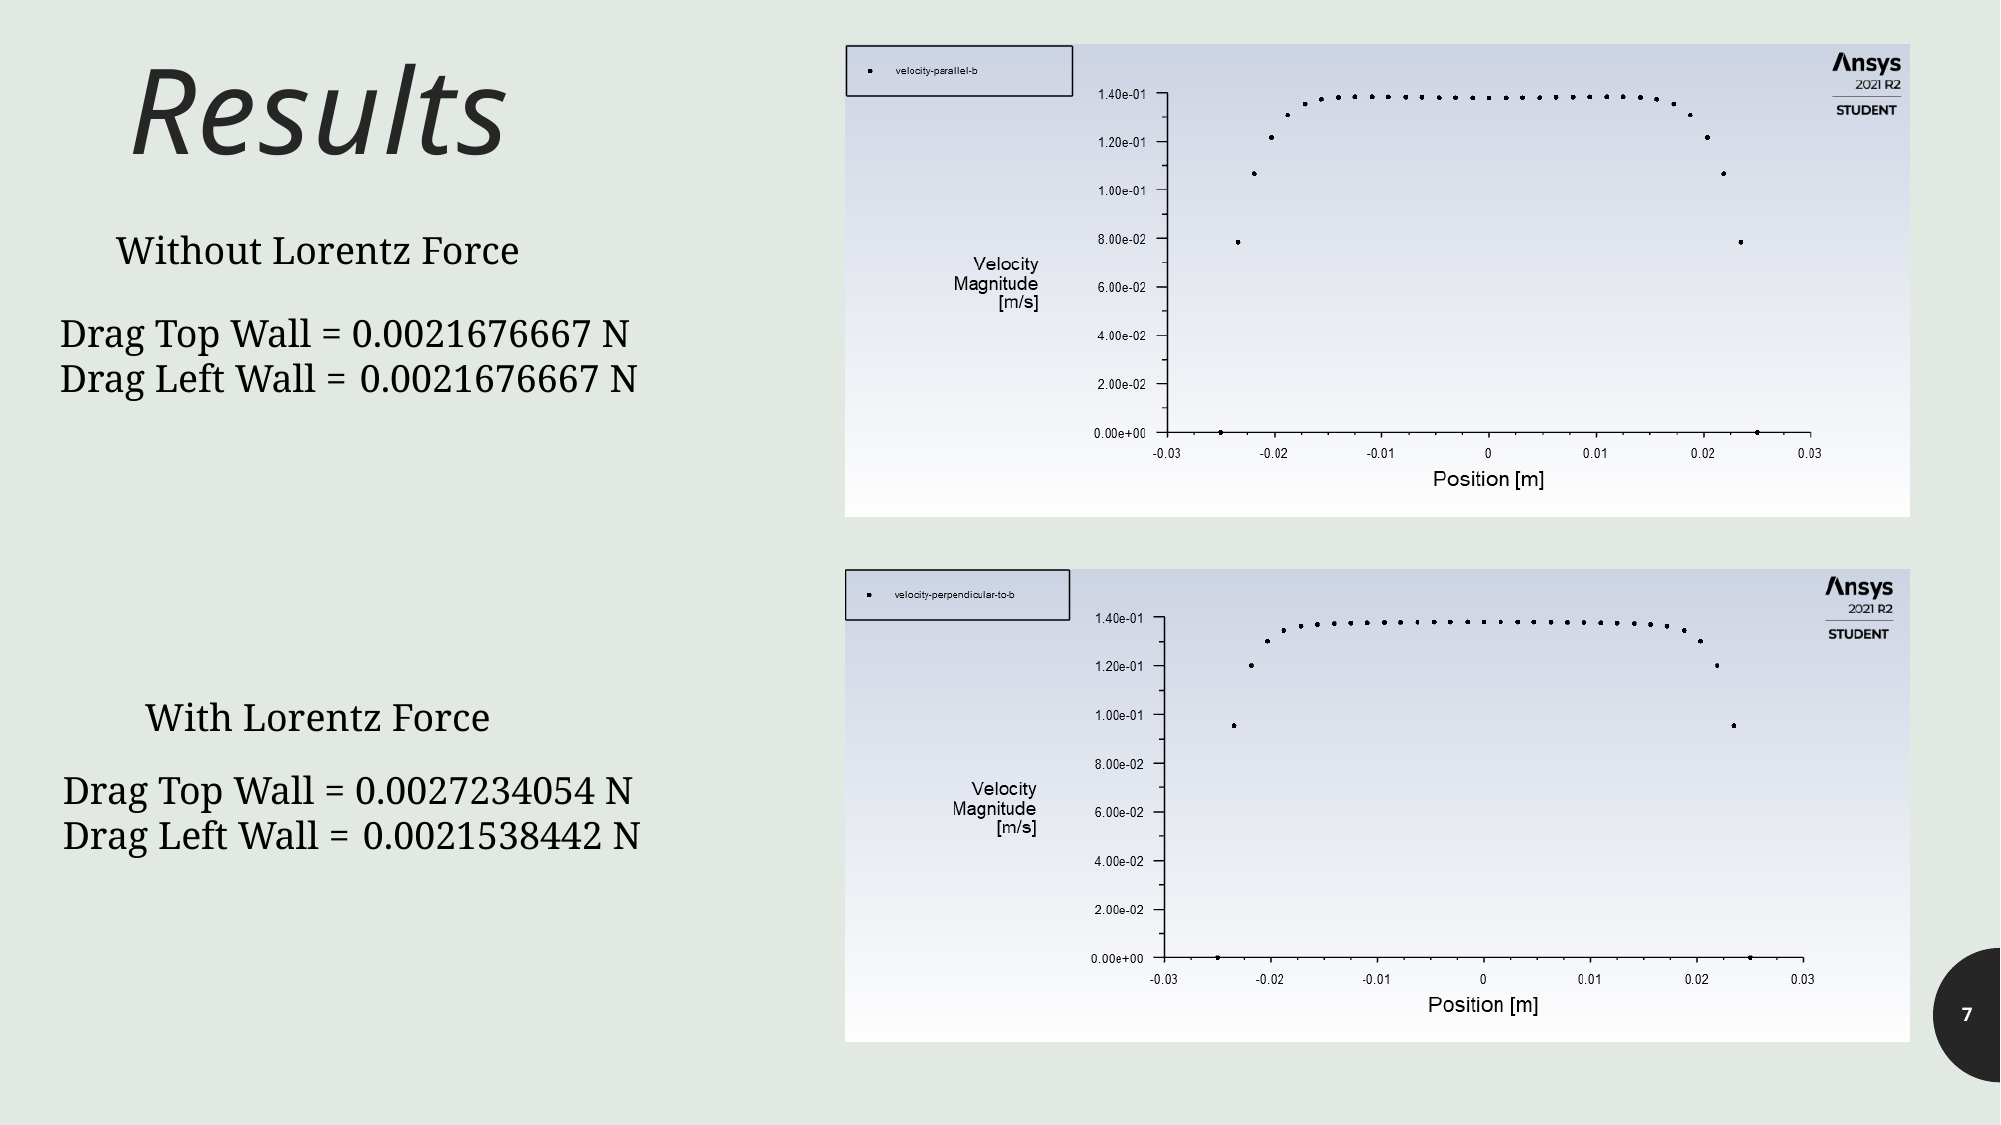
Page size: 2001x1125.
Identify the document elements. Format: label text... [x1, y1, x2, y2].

title Results [113, 44, 845, 189]
picture [845, 44, 1910, 517]
slide_number 7 [1933, 985, 2000, 1046]
text_box [135, 188, 1888, 964]
text_box With Lorentz Force [130, 686, 506, 747]
picture [845, 569, 1910, 1042]
text_box Without Lorentz Force [100, 219, 536, 280]
text_box Drag Top Wall = 0.0021676667 N Drag Left Wall = 0.0021676667 N [45, 302, 654, 407]
text_box Drag Top Wall = 0.0027234054 N Drag Left Wall = 0.0021538442 N [48, 759, 657, 865]
